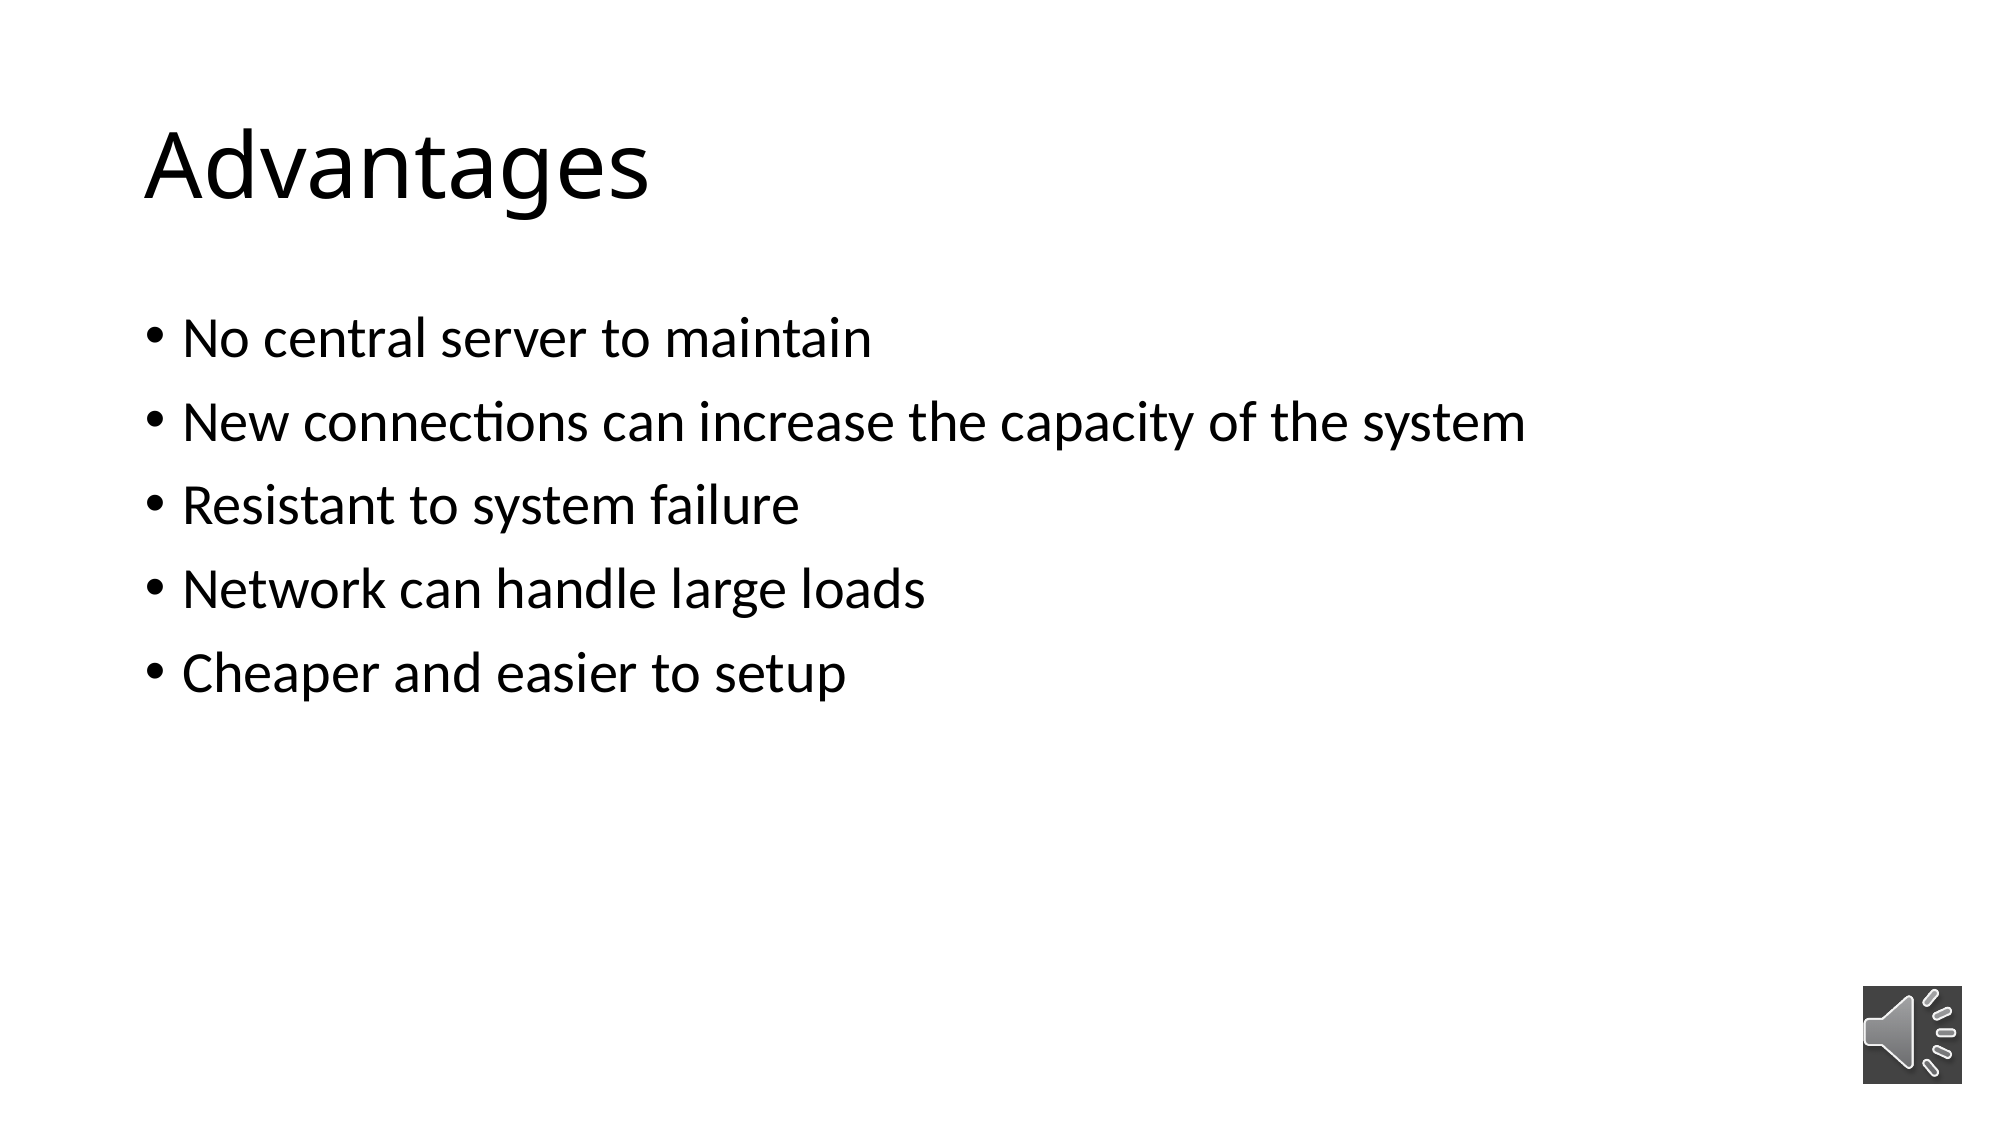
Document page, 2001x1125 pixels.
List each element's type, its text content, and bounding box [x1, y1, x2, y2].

list No central server to maintain New connections can increase the capacity of the system Resistant to system failure Network can handle large loads Cheaper and easier to setup [136, 298, 1863, 1014]
picture [1862, 985, 1963, 1086]
title Advantages [136, 59, 1863, 278]
